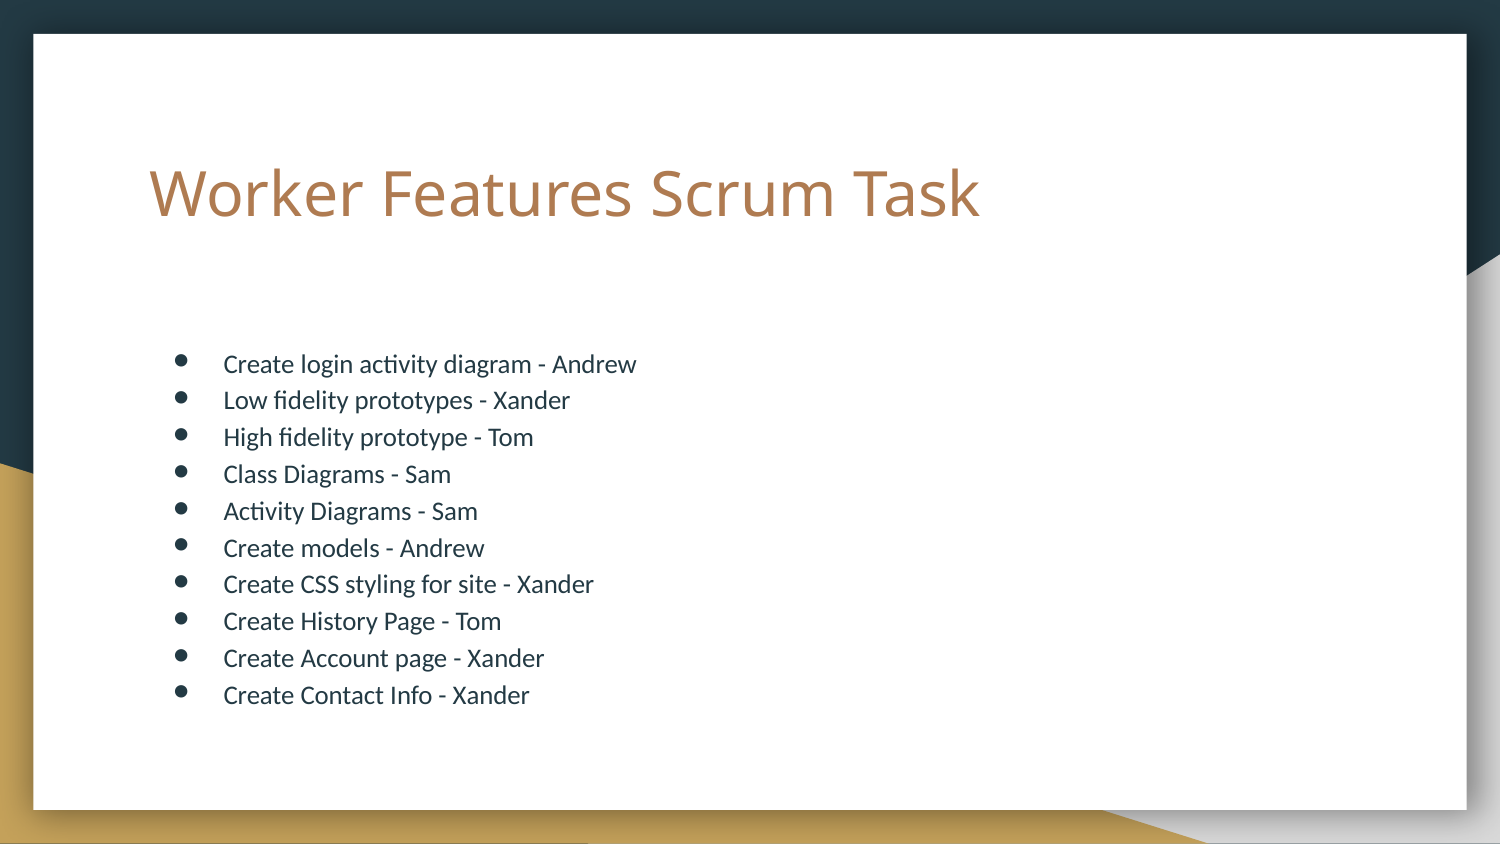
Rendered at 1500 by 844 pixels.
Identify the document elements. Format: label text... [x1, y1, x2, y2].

list Create login activity diagram - Andrew Low fidelity prototypes - Xander High fidelity prototype - Tom Class Diagrams - Sam Activity Diagrams - Sam Create models - Andrew Create CSS styling for site - Xander Create History Page - Tom Create Account page - Xander Create Contact Info - Xander [134, 326, 1366, 729]
title Worker Features Scrum Task [134, 138, 1366, 296]
